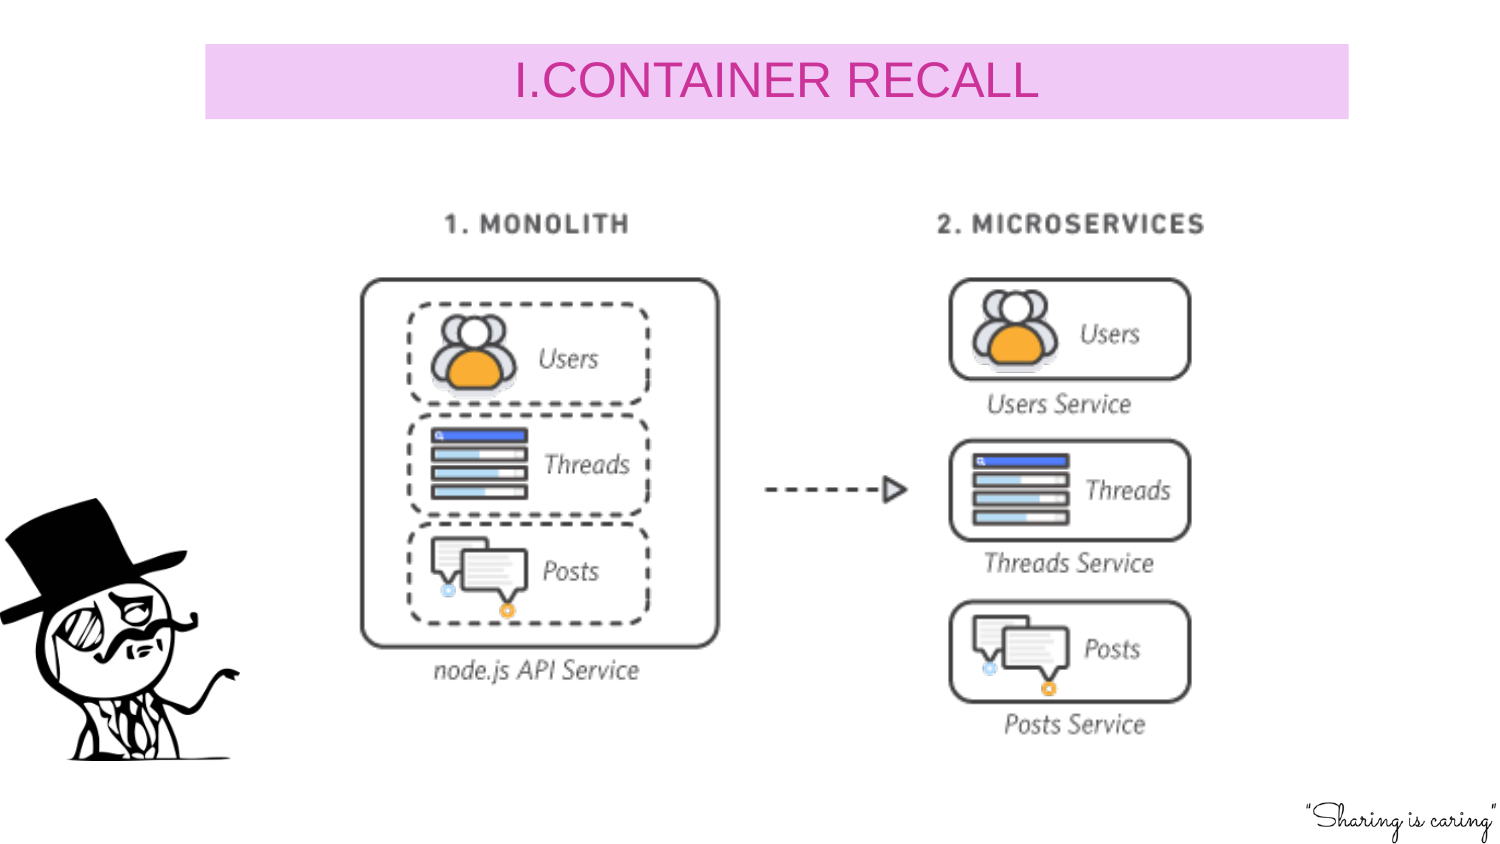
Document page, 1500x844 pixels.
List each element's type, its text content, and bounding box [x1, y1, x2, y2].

picture [0, 498, 240, 761]
picture [1302, 797, 1500, 844]
picture [298, 168, 1291, 778]
title I.CONTAINER RECALL [205, 44, 1349, 120]
